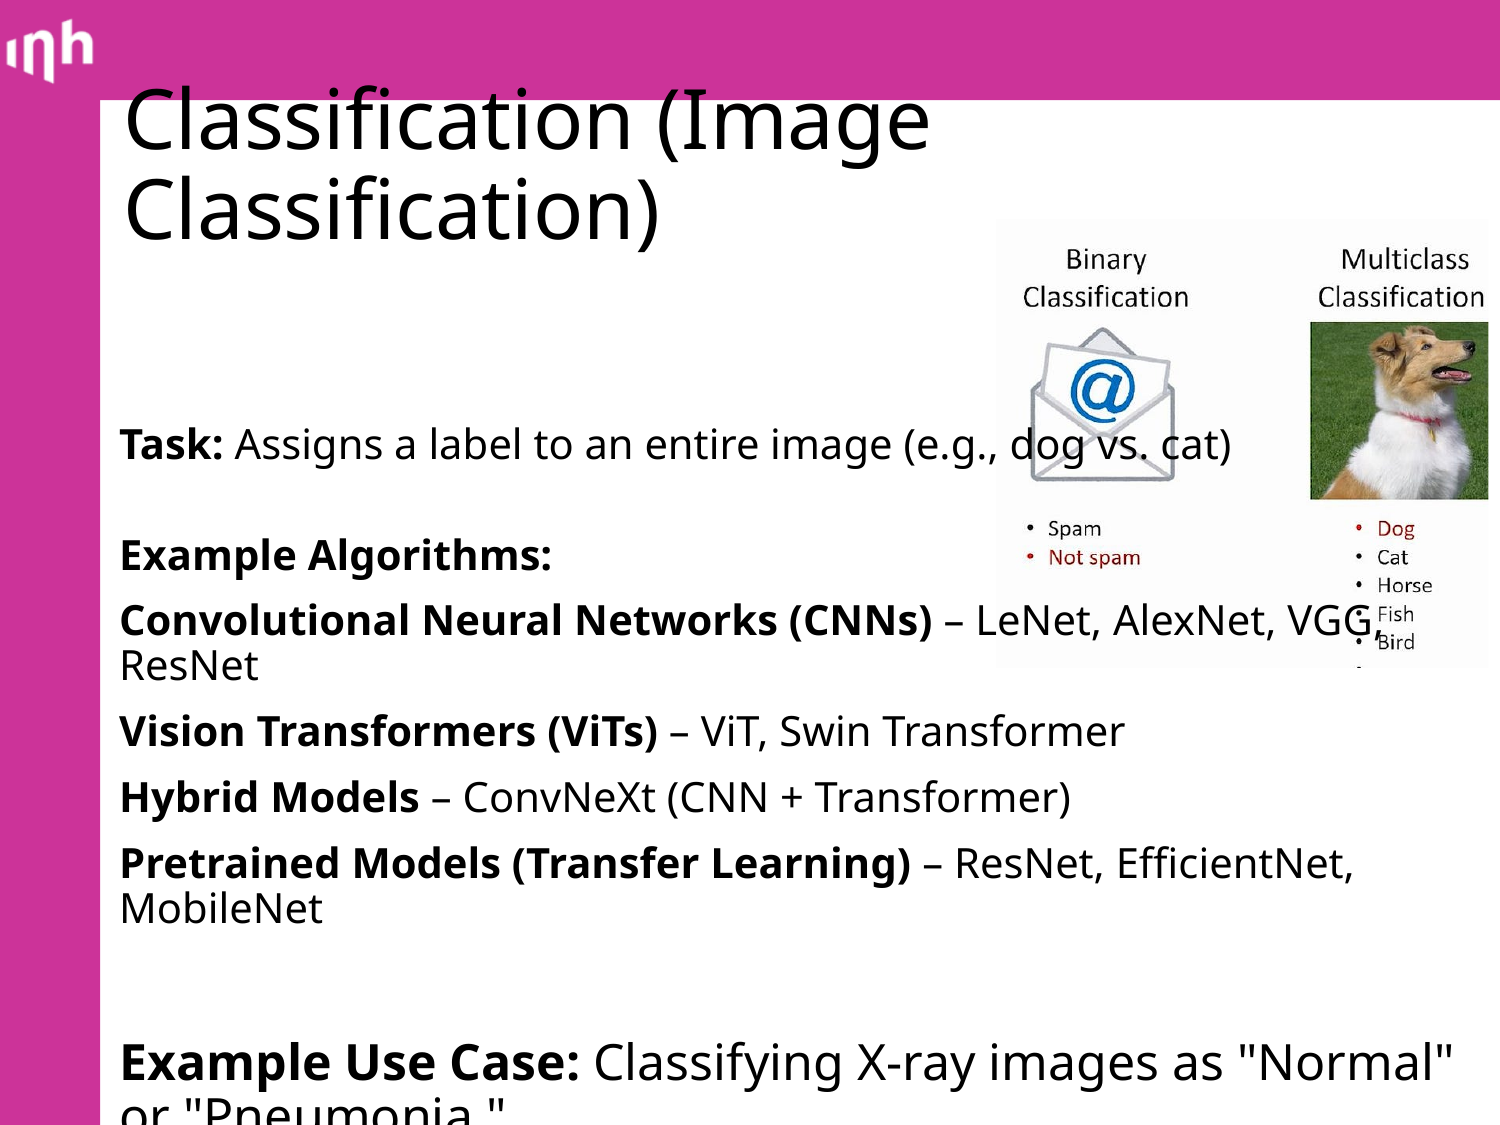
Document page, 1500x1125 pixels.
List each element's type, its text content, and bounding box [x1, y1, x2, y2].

picture [995, 219, 1489, 669]
list Task: Assigns a label to an entire image (e.g., dog vs. cat) Example Algorithms: Convolutional Neural Networks (CNNs) – LeNet, AlexNet, VGG, ResNet Vision Transformers (ViTs) – ViT, Swin Transformer Hybrid Models – ConvNeXt (CNN + Transformer) Pretrained Models (Transfer Learning) – ResNet, EfficientNet, MobileNet Example Use Case: Classifying X-ray images as "Normal" or "Pneumonia." [105, 423, 1456, 913]
title Classification (Image Classification) [123, 178, 1474, 267]
picture [0, 1, 101, 102]
